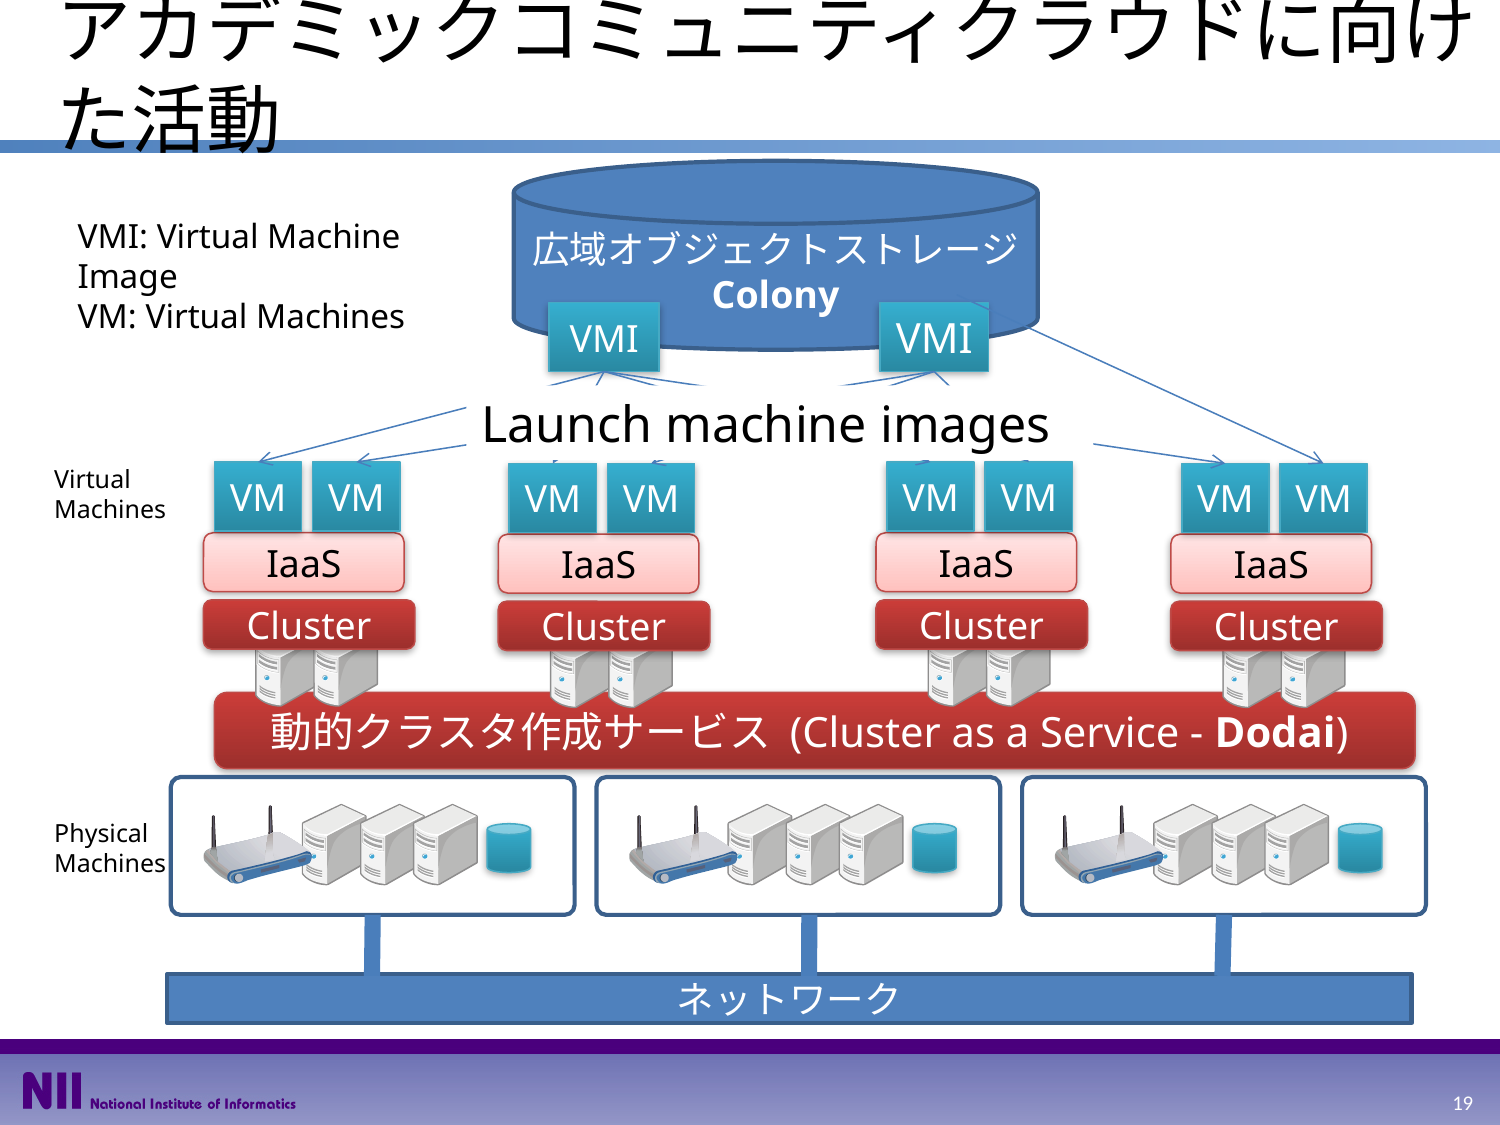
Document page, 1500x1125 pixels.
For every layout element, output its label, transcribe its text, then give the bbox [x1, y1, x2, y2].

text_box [41, 160, 1427, 1024]
slide_number 19 [1406, 1089, 1489, 1114]
title アカデミックコミュニティクラウドに向けた活動 [41, 18, 1500, 126]
picture [0, 1039, 1500, 1125]
